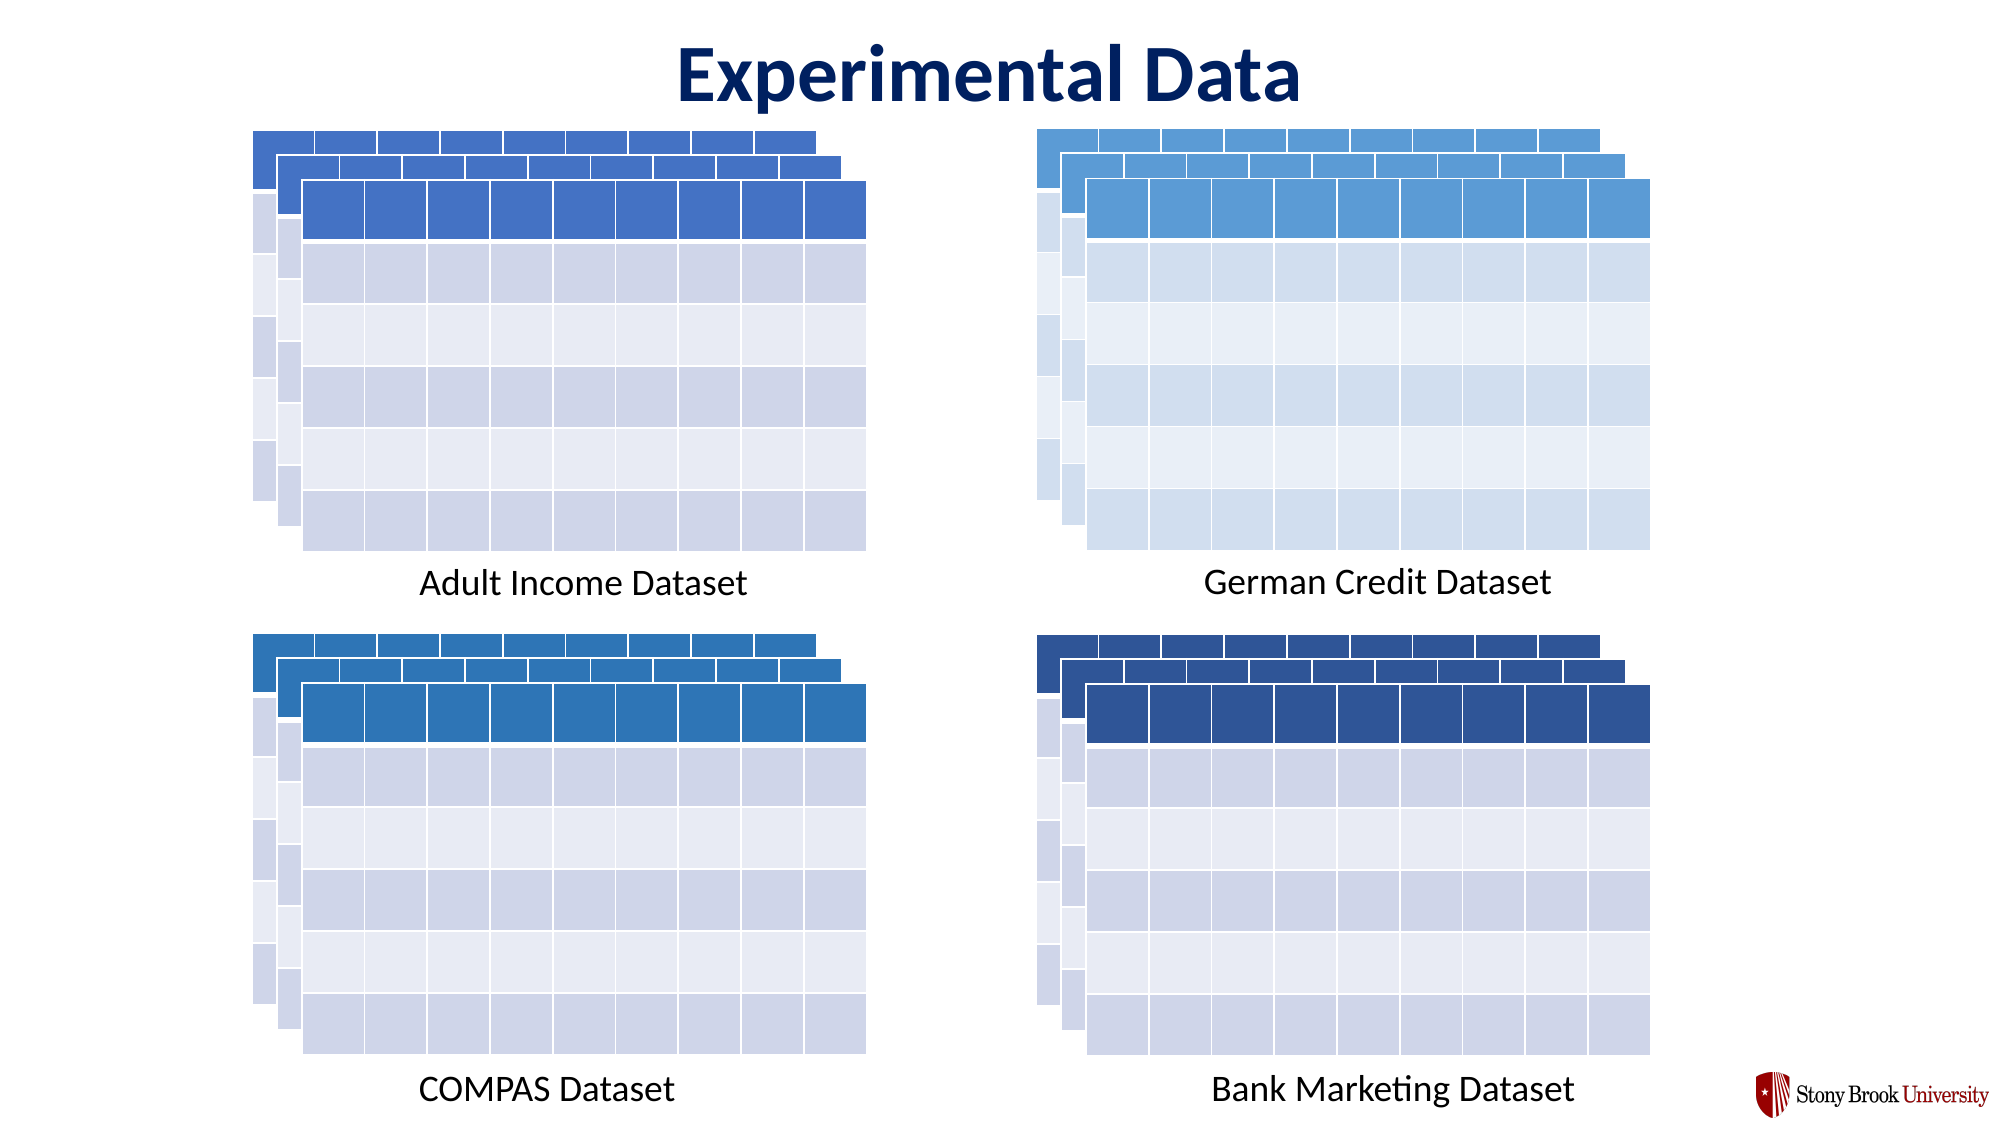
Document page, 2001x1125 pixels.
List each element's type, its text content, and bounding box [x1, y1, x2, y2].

table_cell [679, 367, 740, 427]
table_cell [1401, 489, 1462, 549]
table_cell [1275, 749, 1336, 807]
table_header [504, 131, 565, 154]
table_cell [428, 244, 489, 303]
table_header [1275, 179, 1336, 238]
table_header [1037, 635, 1098, 693]
table_cell [428, 808, 489, 868]
table_header [378, 131, 439, 154]
table_cell [1062, 340, 1085, 401]
table_header [1564, 660, 1625, 683]
text_box Bank Marketing Dataset [1196, 1057, 1591, 1116]
table_cell [1338, 243, 1399, 302]
table_cell [1338, 365, 1399, 426]
table_header [466, 659, 527, 682]
table_header [253, 634, 314, 692]
table_header [504, 634, 565, 657]
text_box Experimental Data [106, 23, 1874, 127]
table_cell [1401, 365, 1462, 426]
table_cell [303, 994, 364, 1054]
table_cell [1087, 809, 1148, 869]
table_cell [365, 491, 426, 551]
table_cell [1212, 489, 1273, 549]
table_cell [1401, 809, 1462, 869]
table_cell [1087, 243, 1148, 302]
table_header [1150, 179, 1211, 238]
table_header [1476, 129, 1537, 152]
table_cell [679, 748, 740, 806]
table_header [679, 181, 740, 239]
table_header [1539, 635, 1600, 658]
table_cell [1212, 871, 1273, 931]
table_header [1413, 635, 1474, 658]
table_cell [1037, 945, 1060, 1005]
table_cell [1589, 749, 1650, 807]
table_cell [1037, 821, 1060, 881]
table_cell [1338, 809, 1399, 869]
table_cell [1087, 933, 1148, 993]
table_cell [616, 932, 677, 992]
table_cell [554, 429, 615, 489]
table_cell [1526, 243, 1587, 302]
table_header [591, 659, 652, 682]
table_header [428, 684, 489, 742]
table_cell [278, 342, 301, 402]
table_cell [1037, 377, 1060, 438]
table_cell [253, 820, 276, 880]
table_cell [1526, 427, 1587, 488]
table_cell [491, 932, 552, 992]
table_cell [1463, 489, 1524, 549]
table_cell [1275, 809, 1336, 869]
table_header [591, 156, 652, 179]
table_cell [1338, 995, 1399, 1055]
table_cell [1087, 427, 1148, 488]
table_cell [1589, 365, 1650, 426]
table_header [780, 659, 841, 682]
table_header [616, 181, 677, 239]
table_cell [253, 698, 276, 756]
table_cell [365, 748, 426, 806]
table_header [1275, 685, 1336, 743]
table_cell [428, 994, 489, 1054]
table_header [1162, 129, 1223, 152]
table_cell [1150, 427, 1211, 488]
table_cell [1526, 749, 1587, 807]
table_cell [554, 367, 615, 427]
table_cell [1401, 749, 1462, 807]
table_cell [616, 367, 677, 427]
table_cell [1212, 243, 1273, 302]
table_cell [742, 748, 803, 806]
table_cell [278, 219, 301, 278]
table_cell [1526, 809, 1587, 869]
table_header [654, 659, 715, 682]
table_header [315, 634, 376, 657]
table_cell [491, 367, 552, 427]
table_header [566, 634, 627, 657]
table_cell [428, 367, 489, 427]
table_cell [1338, 489, 1399, 549]
table_cell [1463, 871, 1524, 931]
table_cell [365, 932, 426, 992]
table_cell [278, 466, 301, 526]
table_cell [491, 429, 552, 489]
table_cell [805, 491, 866, 551]
table_cell [1275, 303, 1336, 364]
table_cell [1062, 970, 1085, 1030]
table_cell [1401, 995, 1462, 1055]
table_cell [1463, 365, 1524, 426]
table_header [340, 659, 401, 682]
table_cell [742, 244, 803, 303]
table_header [428, 181, 489, 239]
table_cell [1526, 871, 1587, 931]
table_cell [1062, 908, 1085, 968]
table_cell [278, 907, 301, 967]
table_header [1162, 635, 1223, 658]
table_cell [1062, 846, 1085, 906]
table_cell [1589, 933, 1650, 993]
table_header [1376, 660, 1437, 683]
table_cell [1338, 303, 1399, 364]
table_header [1125, 154, 1186, 178]
table_cell [679, 491, 740, 550]
table_cell [805, 748, 866, 806]
table_cell [1150, 365, 1211, 426]
table_cell [1275, 427, 1336, 488]
table_cell [1212, 303, 1273, 364]
table_cell [1087, 995, 1148, 1055]
table_cell [1150, 243, 1211, 302]
table_cell [805, 932, 866, 992]
table_cell [679, 244, 740, 303]
table_cell [253, 944, 276, 1004]
table_cell [742, 870, 803, 930]
table_header [1501, 660, 1562, 683]
table_cell [1150, 933, 1211, 993]
table_cell [365, 305, 426, 365]
table_cell [278, 845, 301, 905]
table_cell [1087, 365, 1148, 426]
table_cell [253, 441, 276, 501]
table_header [629, 131, 690, 154]
text_box Adult Income Dataset [404, 550, 764, 611]
table_header [1225, 129, 1286, 152]
table_header [278, 659, 339, 717]
table_header [1313, 660, 1374, 683]
table_cell [1463, 749, 1524, 807]
table_cell [1338, 749, 1399, 807]
table_cell [428, 429, 489, 489]
table_header [1476, 635, 1537, 658]
table_header [403, 156, 464, 179]
table_header [805, 684, 866, 742]
table_header [1125, 660, 1186, 683]
table_cell [1463, 243, 1524, 302]
table_header [1187, 154, 1248, 178]
table_cell [1150, 871, 1211, 931]
table_cell [1037, 253, 1060, 314]
table_header [278, 156, 339, 214]
table_cell [554, 305, 615, 365]
table_cell [1589, 809, 1650, 869]
table_cell [1062, 724, 1085, 782]
table_cell [1037, 759, 1060, 819]
table_cell [1589, 427, 1650, 488]
table_header [1250, 154, 1311, 178]
table_header [1539, 129, 1600, 152]
table_header [1037, 129, 1098, 188]
table_header [679, 684, 740, 742]
table_cell [742, 808, 803, 868]
table_header [1526, 685, 1587, 743]
table_cell [679, 808, 740, 868]
table_cell [742, 429, 803, 489]
table_header [1288, 129, 1349, 152]
table_cell [253, 194, 276, 253]
table_header [303, 684, 364, 742]
table_cell [805, 367, 866, 427]
table_cell [303, 748, 364, 806]
table_cell [1150, 489, 1211, 550]
table_header [1589, 685, 1650, 743]
table_cell [491, 244, 552, 303]
table_header [692, 634, 753, 657]
table_cell [1212, 749, 1273, 807]
table_header [491, 684, 552, 742]
table_cell [1401, 303, 1462, 364]
table_cell [253, 758, 276, 818]
table_cell [1338, 871, 1399, 931]
table_cell [1589, 243, 1650, 302]
table_cell [253, 317, 276, 377]
table_header [755, 131, 816, 154]
table_cell [491, 491, 552, 550]
table_cell [1212, 933, 1273, 993]
table_cell [303, 870, 364, 930]
table_cell [491, 305, 552, 365]
table_cell [303, 367, 364, 427]
table_header [780, 156, 841, 179]
table_cell [805, 808, 866, 868]
table_cell [253, 379, 276, 439]
table_cell [303, 429, 364, 489]
table_cell [303, 491, 364, 551]
table_cell [278, 404, 301, 464]
table_cell [491, 994, 552, 1054]
table_cell [1401, 243, 1462, 302]
table_cell [278, 723, 301, 781]
table_header [1062, 154, 1123, 213]
table_cell [491, 748, 552, 806]
table_header [616, 684, 677, 742]
table_cell [554, 748, 615, 806]
table_cell [1338, 933, 1399, 993]
table_cell [1062, 402, 1085, 463]
table_header [1501, 154, 1562, 178]
table_cell [1526, 365, 1587, 426]
table_cell [679, 932, 740, 992]
table_cell [616, 808, 677, 868]
table_header [1212, 685, 1273, 743]
table_cell [278, 969, 301, 1029]
table_header [529, 659, 590, 682]
table_header [1376, 154, 1437, 178]
table_header [805, 181, 866, 239]
table_cell [805, 305, 866, 365]
table_cell [616, 429, 677, 489]
table_header [441, 634, 502, 657]
table_cell [1037, 883, 1060, 943]
table_header [1401, 179, 1462, 238]
table_cell [1275, 243, 1336, 302]
table_header [378, 634, 439, 657]
text_box COMPAS Dataset [404, 1056, 691, 1116]
table_cell [1037, 699, 1060, 757]
table_header [303, 181, 364, 239]
table_header [1087, 179, 1148, 238]
table_cell [805, 429, 866, 489]
table_header [1351, 129, 1412, 152]
table_cell [1275, 995, 1336, 1055]
table_cell [365, 244, 426, 303]
table_cell [365, 367, 426, 427]
table_cell [1463, 933, 1524, 993]
table_header [1150, 685, 1211, 743]
table_cell [1526, 489, 1587, 550]
table_cell [1150, 995, 1211, 1055]
table_header [441, 131, 502, 154]
table_header [1099, 129, 1160, 152]
table_cell [1526, 995, 1587, 1055]
table_cell [1463, 427, 1524, 488]
table_cell [253, 255, 276, 315]
table_header [742, 684, 803, 742]
table_cell [1526, 303, 1587, 364]
table_cell [1526, 933, 1587, 993]
table_cell [278, 783, 301, 843]
table_cell [1037, 193, 1060, 252]
table_cell [742, 367, 803, 427]
table_cell [554, 808, 615, 868]
table_cell [491, 870, 552, 930]
table_cell [805, 994, 866, 1054]
table_header [554, 684, 615, 742]
table_cell [303, 305, 364, 365]
table_cell [554, 870, 615, 930]
table_cell [278, 280, 301, 340]
table_cell [1062, 218, 1085, 276]
table_cell [554, 994, 615, 1054]
table_cell [1212, 809, 1273, 869]
table_cell [1463, 303, 1524, 364]
table_cell [1275, 933, 1336, 993]
table_header [554, 181, 615, 239]
table_cell [679, 994, 740, 1054]
table_header [529, 156, 590, 179]
table_header [629, 634, 690, 657]
table_header [1288, 635, 1349, 658]
table_header [717, 659, 778, 682]
table_header [1401, 685, 1462, 743]
table_cell [679, 305, 740, 365]
table_header [755, 634, 816, 657]
table_header [491, 181, 552, 239]
table_cell [303, 932, 364, 992]
table_header [403, 659, 464, 682]
table_cell [1037, 439, 1060, 500]
table_cell [1275, 489, 1336, 549]
table_cell [365, 994, 426, 1054]
table_header [1463, 179, 1524, 238]
table_cell [554, 932, 615, 992]
table_header [1438, 660, 1499, 683]
table_cell [1589, 489, 1650, 550]
table_cell [1275, 871, 1336, 931]
table_cell [428, 932, 489, 992]
table_header [1187, 660, 1248, 683]
table_cell [1589, 303, 1650, 364]
table_header [1413, 129, 1474, 152]
table_cell [1150, 303, 1211, 364]
table_cell [616, 994, 677, 1054]
table_cell [616, 748, 677, 806]
table_header [1338, 685, 1399, 743]
table_header [1338, 179, 1399, 238]
table_cell [365, 808, 426, 868]
table_cell [1150, 809, 1211, 869]
table_cell [1212, 427, 1273, 488]
table_cell [428, 870, 489, 930]
table_cell [1275, 365, 1336, 426]
table_header [1589, 179, 1650, 238]
table_cell [1037, 315, 1060, 376]
table_header [1438, 154, 1499, 178]
table_header [742, 181, 803, 239]
table_cell [742, 491, 803, 551]
table_cell [1087, 489, 1148, 550]
table_cell [1338, 427, 1399, 488]
table_cell [1212, 995, 1273, 1055]
table_header [340, 156, 401, 179]
table_cell [1150, 749, 1211, 807]
table_cell [554, 244, 615, 303]
table_cell [303, 808, 364, 868]
table_cell [1062, 464, 1085, 525]
picture [1756, 1072, 1989, 1118]
table_header [466, 156, 527, 179]
table_cell [1463, 995, 1524, 1055]
table_cell [805, 870, 866, 930]
table_cell [1212, 365, 1273, 426]
table_cell [1087, 871, 1148, 931]
table_cell [253, 882, 276, 942]
table_cell [805, 244, 866, 303]
table_cell [742, 994, 803, 1054]
table_cell [1062, 784, 1085, 844]
table_cell [1087, 303, 1148, 364]
table_header [365, 181, 426, 239]
table_header [1225, 635, 1286, 658]
table_cell [1589, 871, 1650, 931]
table_cell [365, 429, 426, 489]
table_header [365, 684, 426, 742]
table_cell [679, 870, 740, 930]
table_header [1313, 154, 1374, 178]
table_cell [428, 748, 489, 806]
table_cell [1401, 871, 1462, 931]
table_cell [1087, 749, 1148, 807]
table_header [315, 131, 376, 154]
table_cell [742, 932, 803, 992]
table_header [1250, 660, 1311, 683]
text_box German Credit Dataset [1188, 549, 1568, 610]
table_cell [1589, 995, 1650, 1055]
table_header [1526, 179, 1587, 238]
table_cell [616, 491, 677, 550]
table_header [654, 156, 715, 179]
table_header [566, 131, 627, 154]
table_cell [1401, 427, 1462, 488]
table_cell [1401, 933, 1462, 993]
table_cell [303, 244, 364, 303]
table_cell [616, 244, 677, 303]
table_header [1087, 685, 1148, 743]
table_header [1564, 154, 1625, 178]
table_cell [1463, 809, 1524, 869]
table_header [1099, 635, 1160, 658]
table_cell [428, 491, 489, 550]
table_cell [616, 870, 677, 930]
table_cell [491, 808, 552, 868]
table_cell [365, 870, 426, 930]
table_cell [1062, 278, 1085, 339]
table_header [1062, 660, 1123, 718]
table_header [253, 131, 314, 189]
table_cell [554, 491, 615, 550]
table_cell [742, 305, 803, 365]
table_header [717, 156, 778, 179]
table_header [1463, 685, 1524, 743]
table_header [1351, 635, 1412, 658]
table_header [692, 131, 753, 154]
table_cell [679, 429, 740, 489]
table_header [1212, 179, 1273, 238]
table_cell [428, 305, 489, 365]
table_cell [616, 305, 677, 365]
